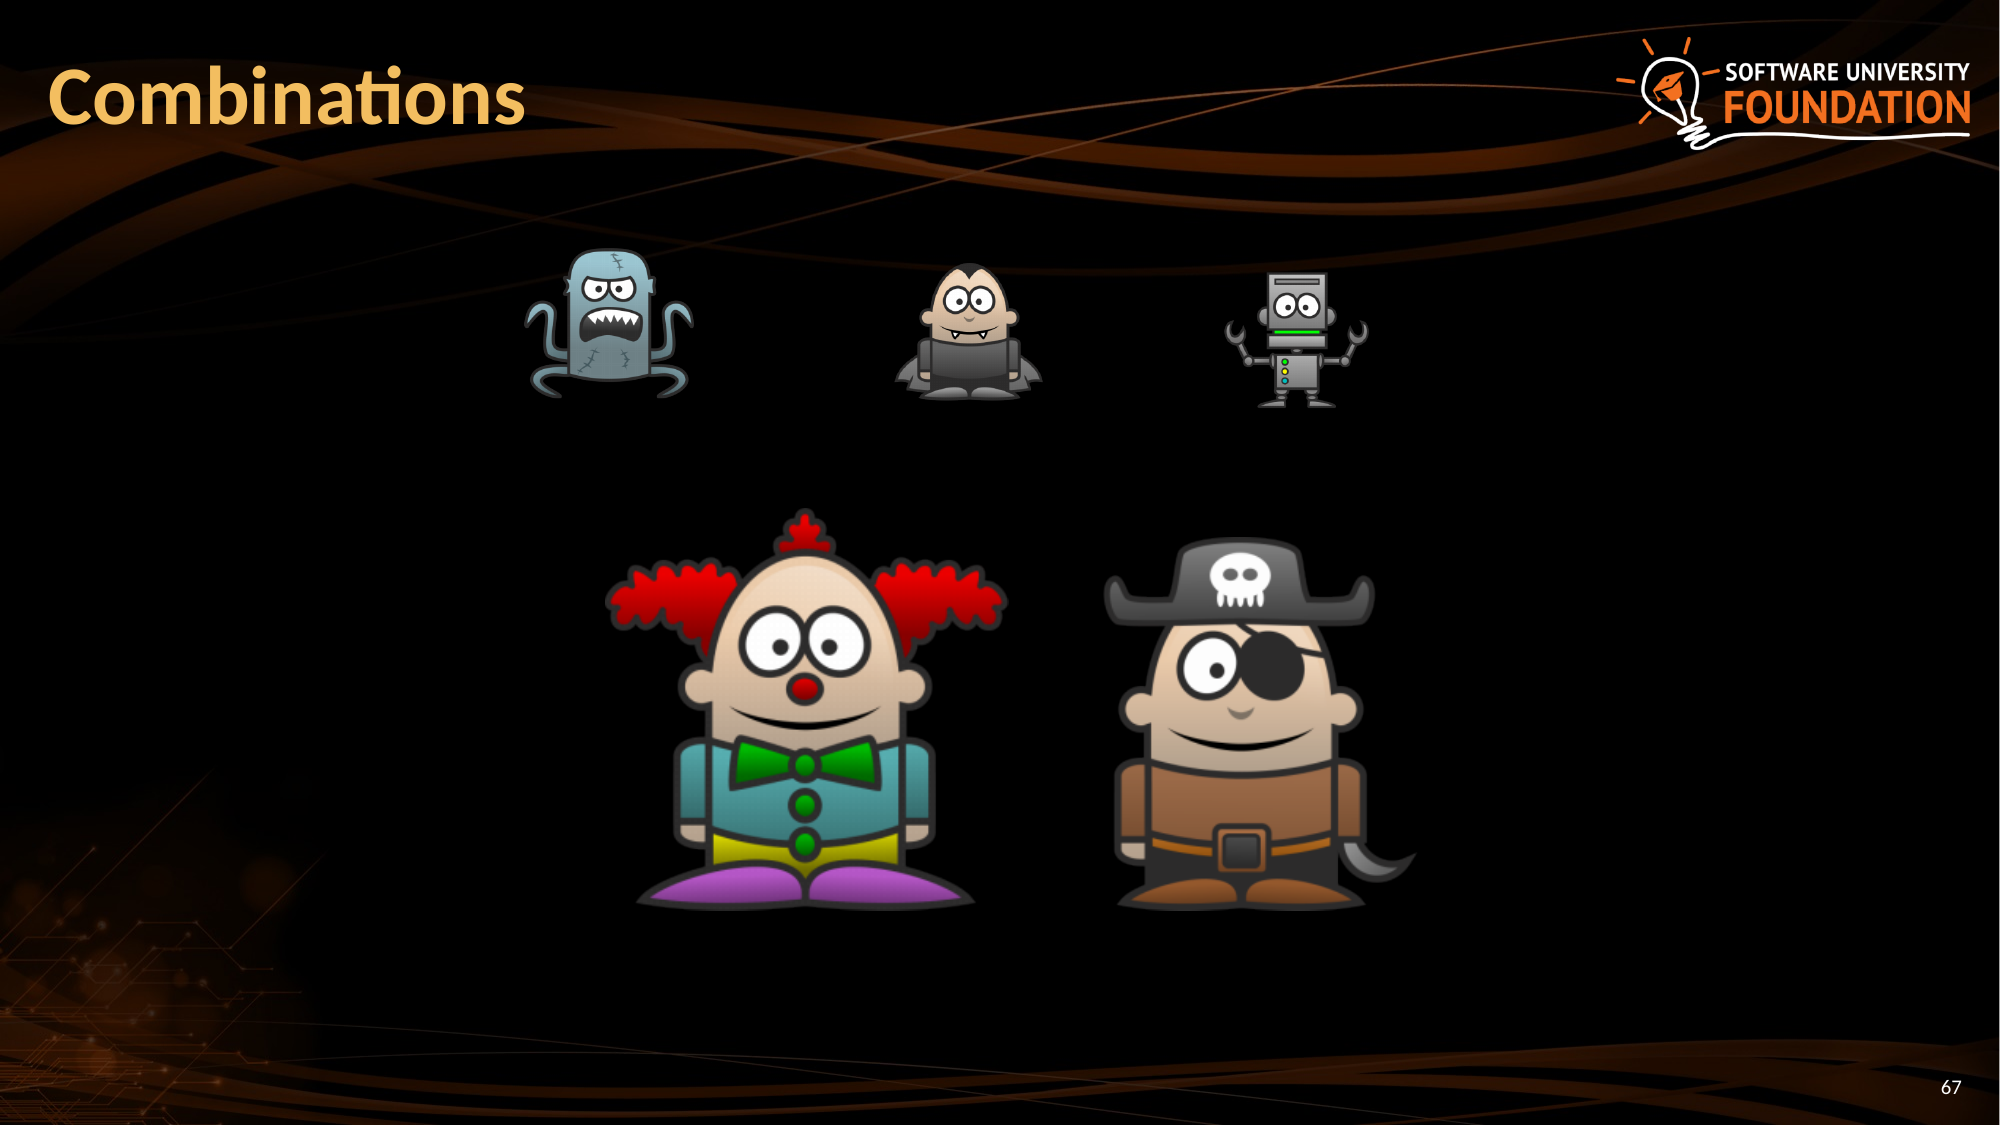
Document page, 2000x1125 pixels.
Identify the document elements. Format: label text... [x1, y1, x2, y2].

picture [0, 0, 2000, 1125]
title Combinations [30, 6, 1602, 189]
slide_number 67 [1897, 1070, 1968, 1103]
